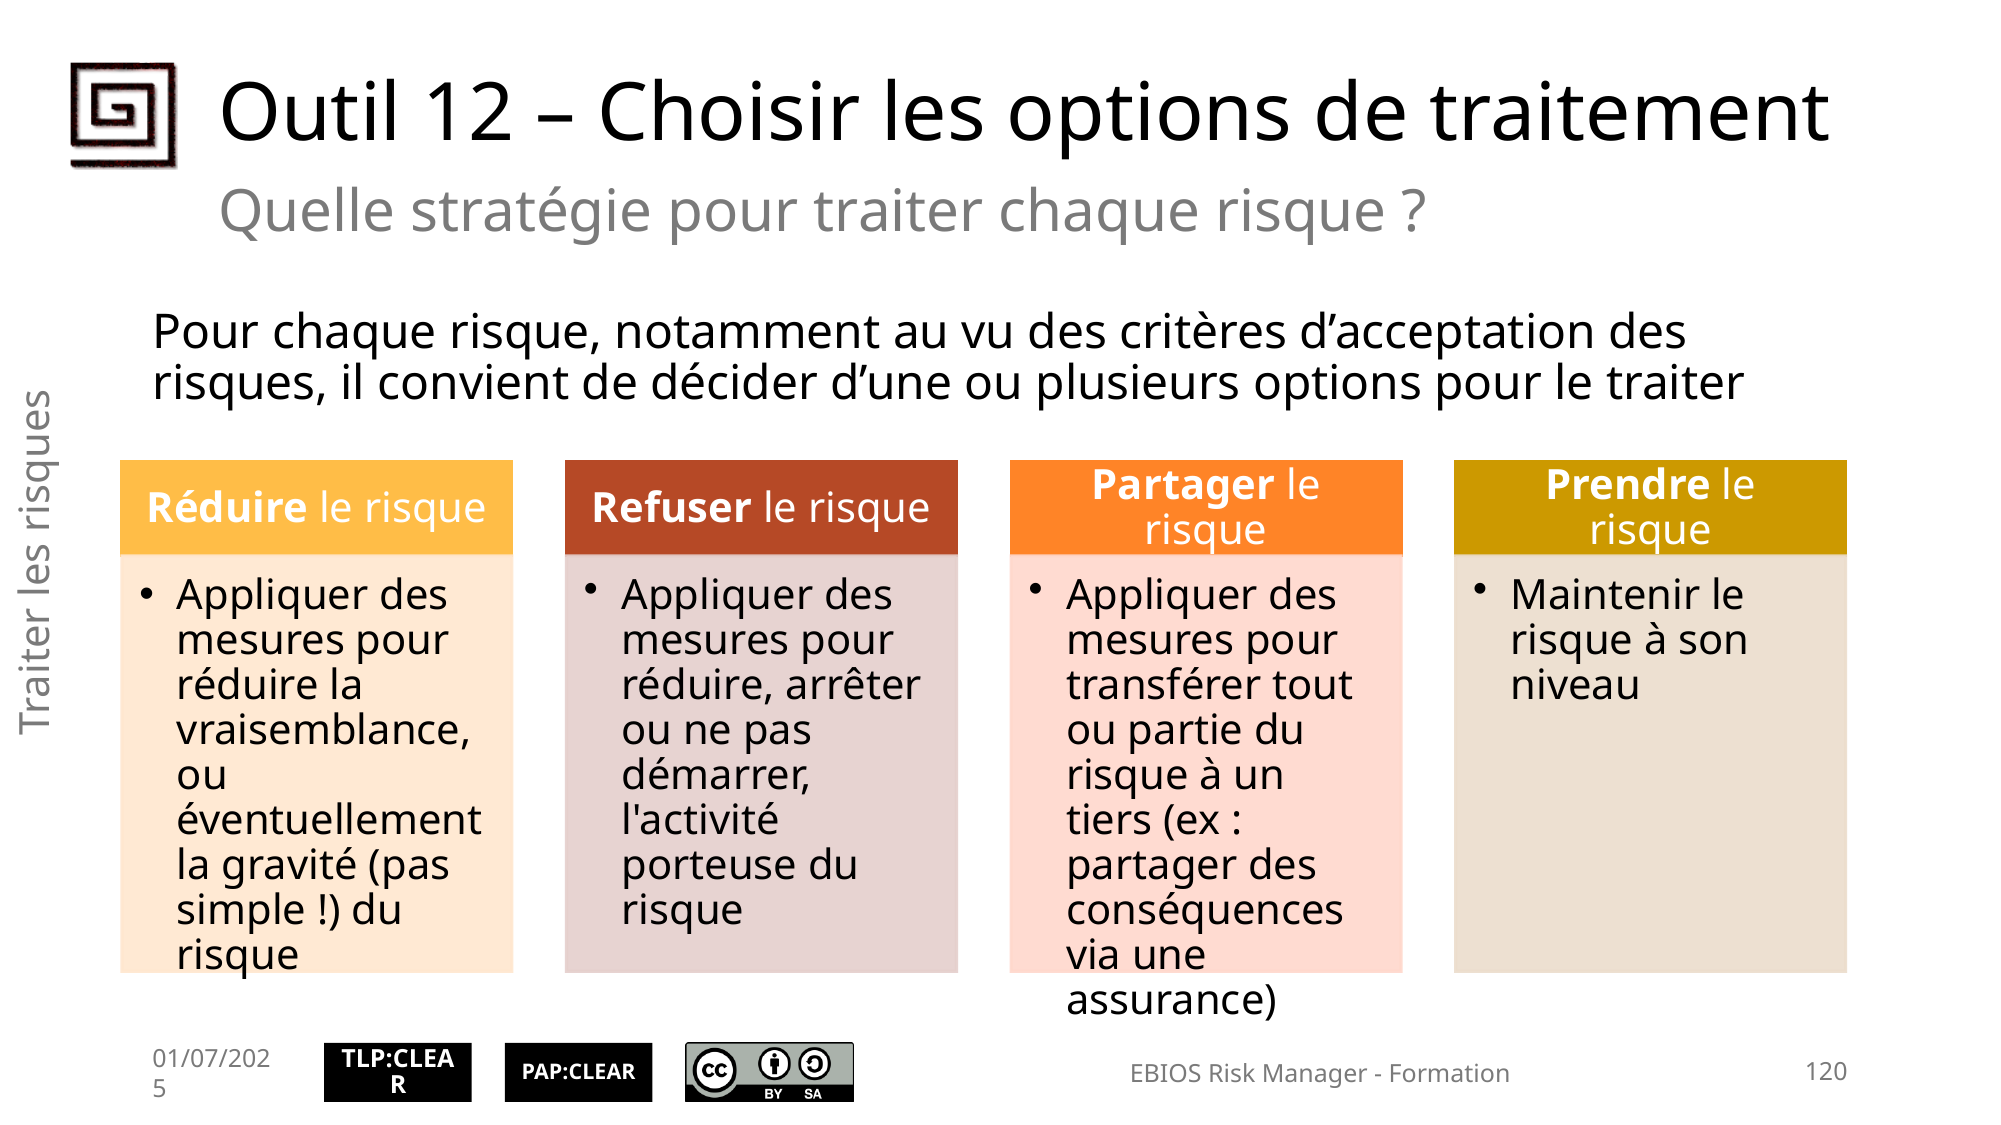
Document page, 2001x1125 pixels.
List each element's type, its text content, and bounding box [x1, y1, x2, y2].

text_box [120, 425, 1847, 1008]
text_box Traiter les risques [0, 0, 65, 1125]
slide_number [137, 1042, 291, 1103]
picture [67, 59, 178, 170]
list Quelle stratégie pour traiter chaque risque ? [203, 174, 1863, 255]
list Pour chaque risque, notamment au vu des critères d’acceptation des risques, il convient de décider d’une ou plusieurs options pour le traiter [137, 299, 1863, 442]
title Outil 12 – Choisir les options de traitement [203, 59, 1863, 170]
footer EBIOS Risk Manager - Formation [895, 1042, 1746, 1103]
picture [685, 1042, 854, 1102]
slide_number 120 [1771, 1042, 1863, 1103]
